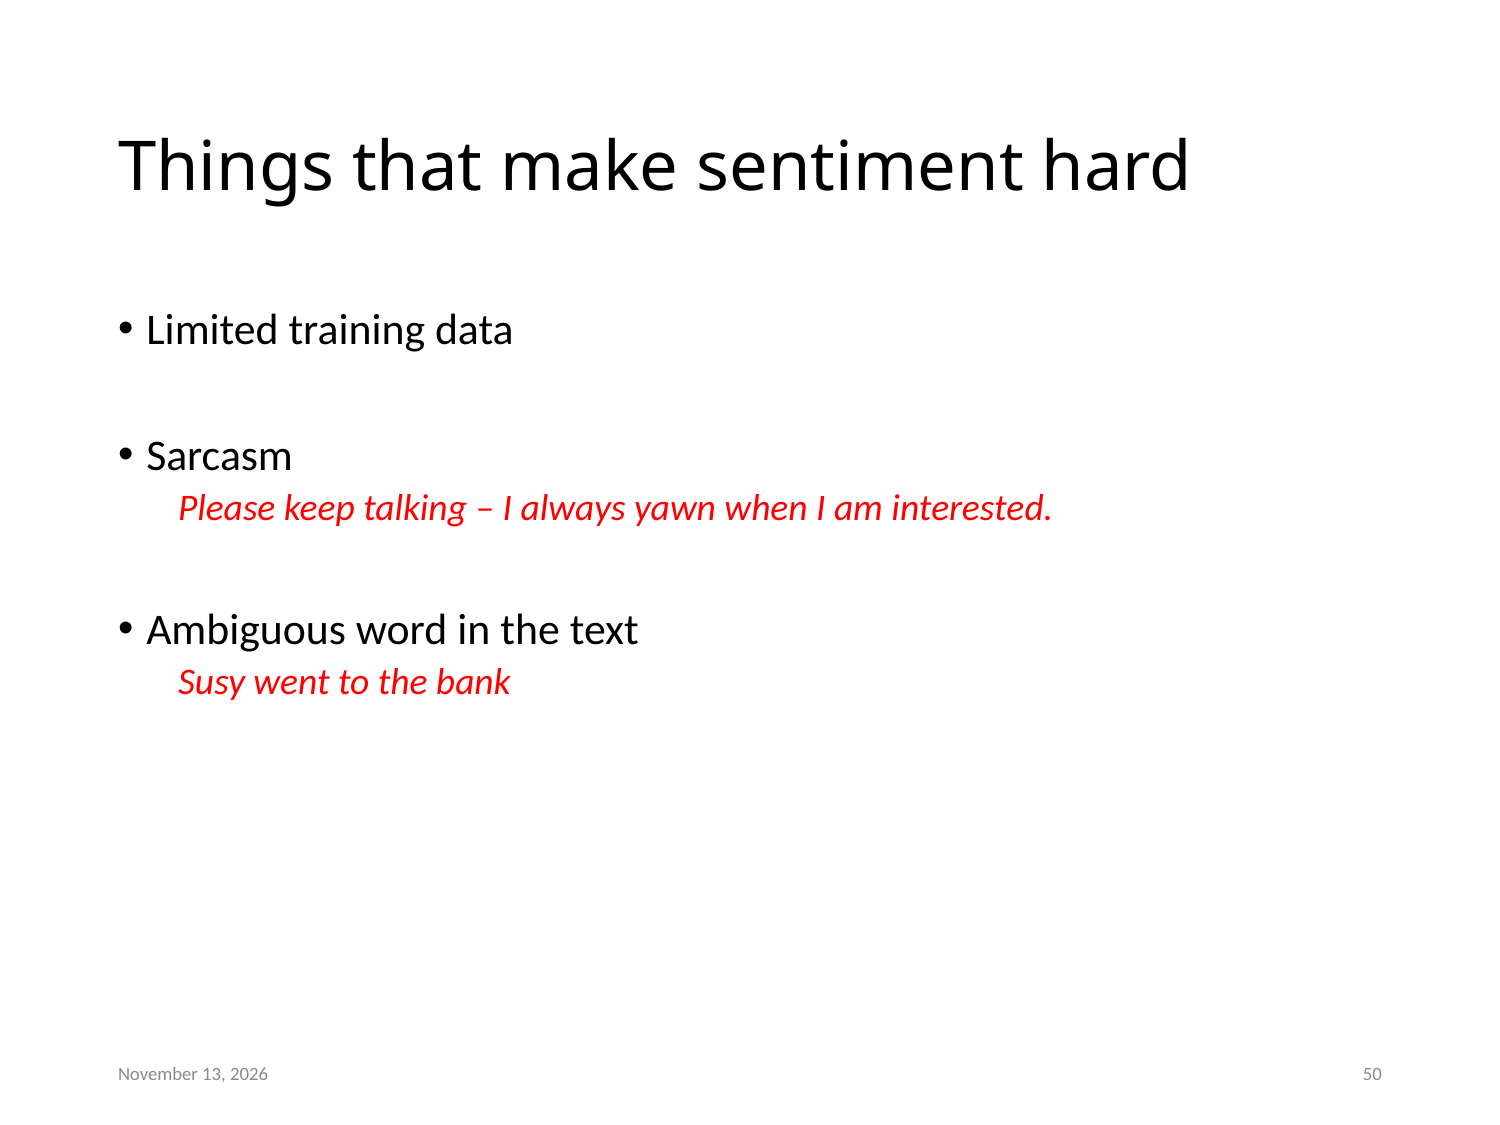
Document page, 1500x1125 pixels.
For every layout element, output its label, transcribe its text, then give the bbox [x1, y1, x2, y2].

list Limited training data Sarcasm Please keep talking – I always yawn when I am interested. Ambiguous word in the text Susy went to the bank [103, 299, 1397, 1014]
title Things that make sentiment hard [103, 59, 1397, 278]
slide_number 50 [1059, 1042, 1397, 1103]
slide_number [103, 1042, 441, 1103]
